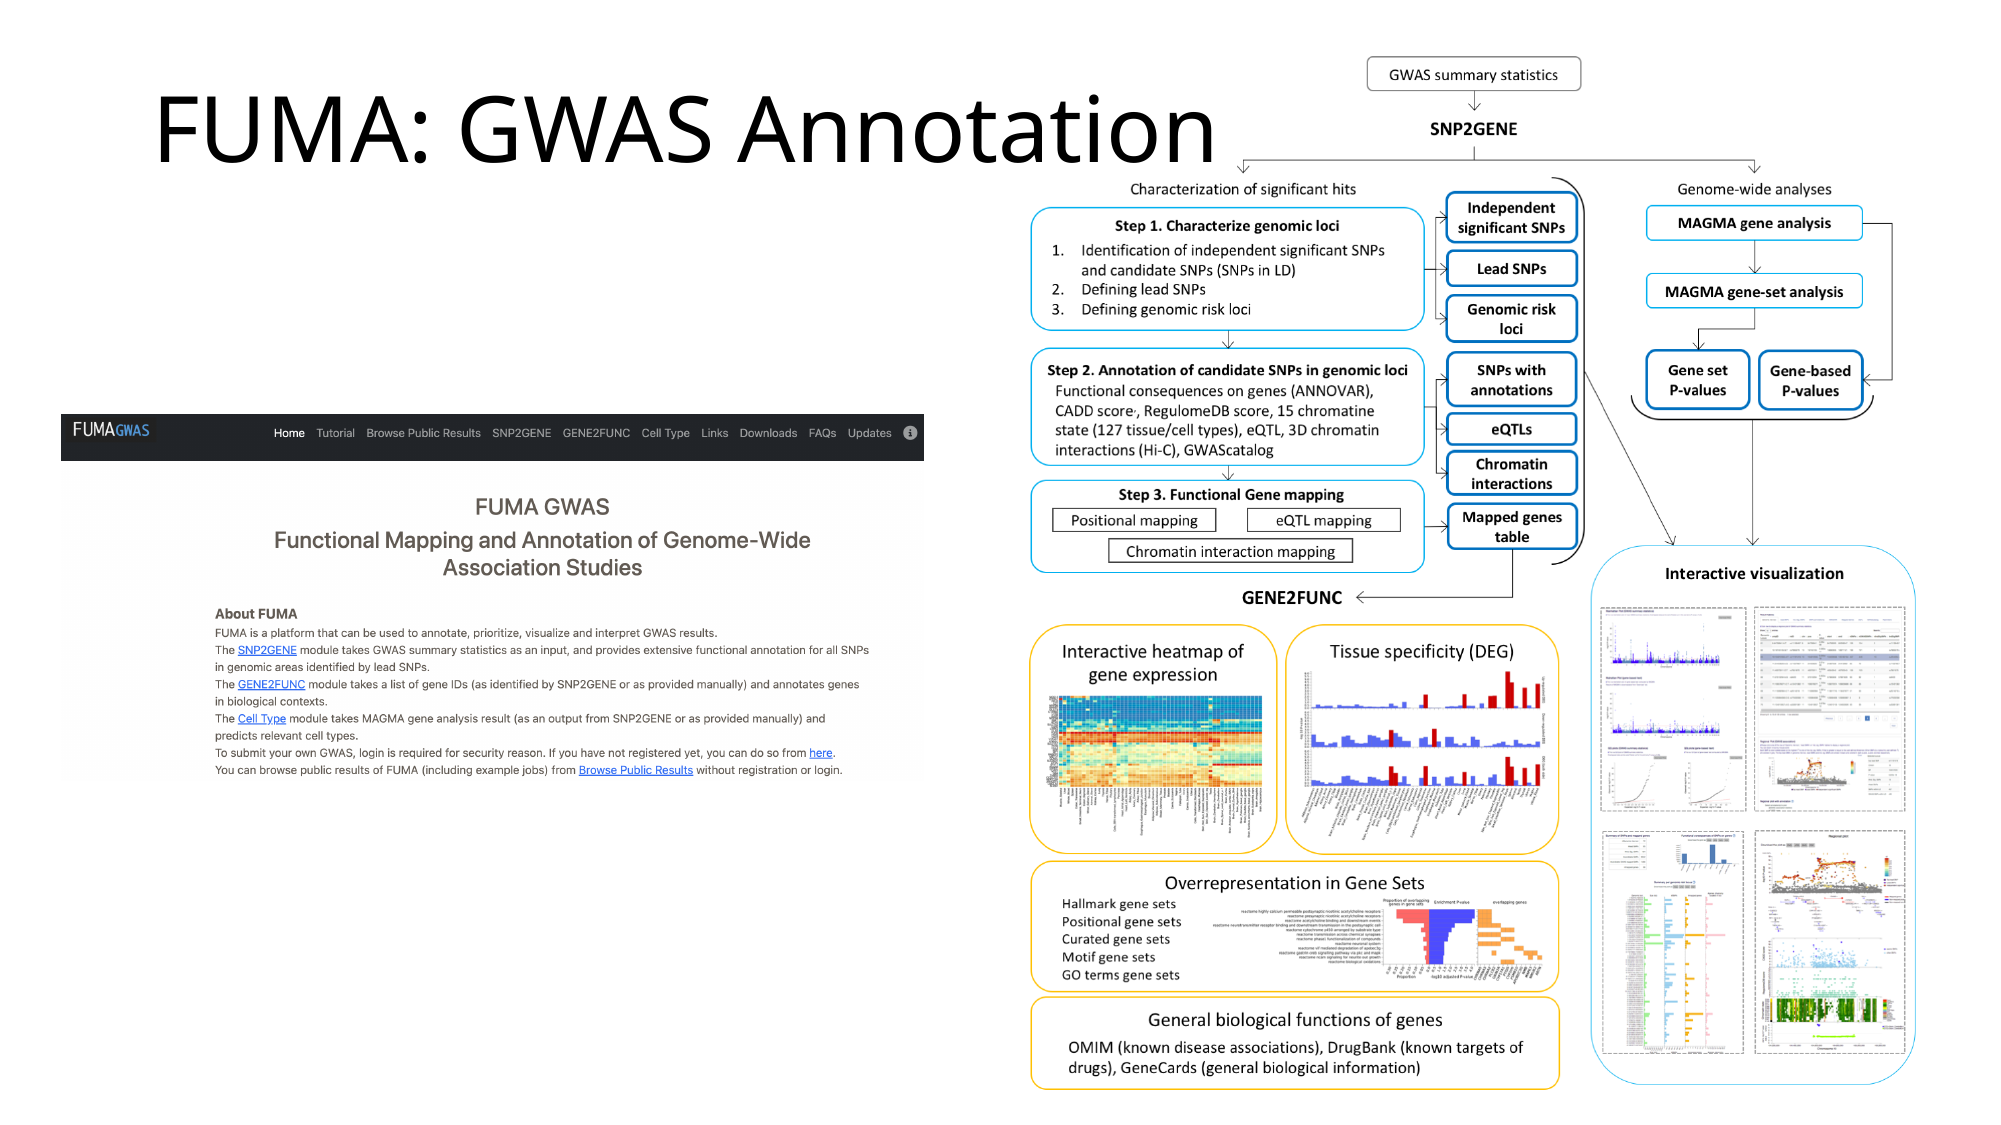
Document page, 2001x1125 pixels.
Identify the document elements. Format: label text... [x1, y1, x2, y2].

picture [999, 32, 1930, 1102]
picture [61, 413, 925, 781]
title FUMA: GWAS Annotation [137, 23, 1863, 242]
